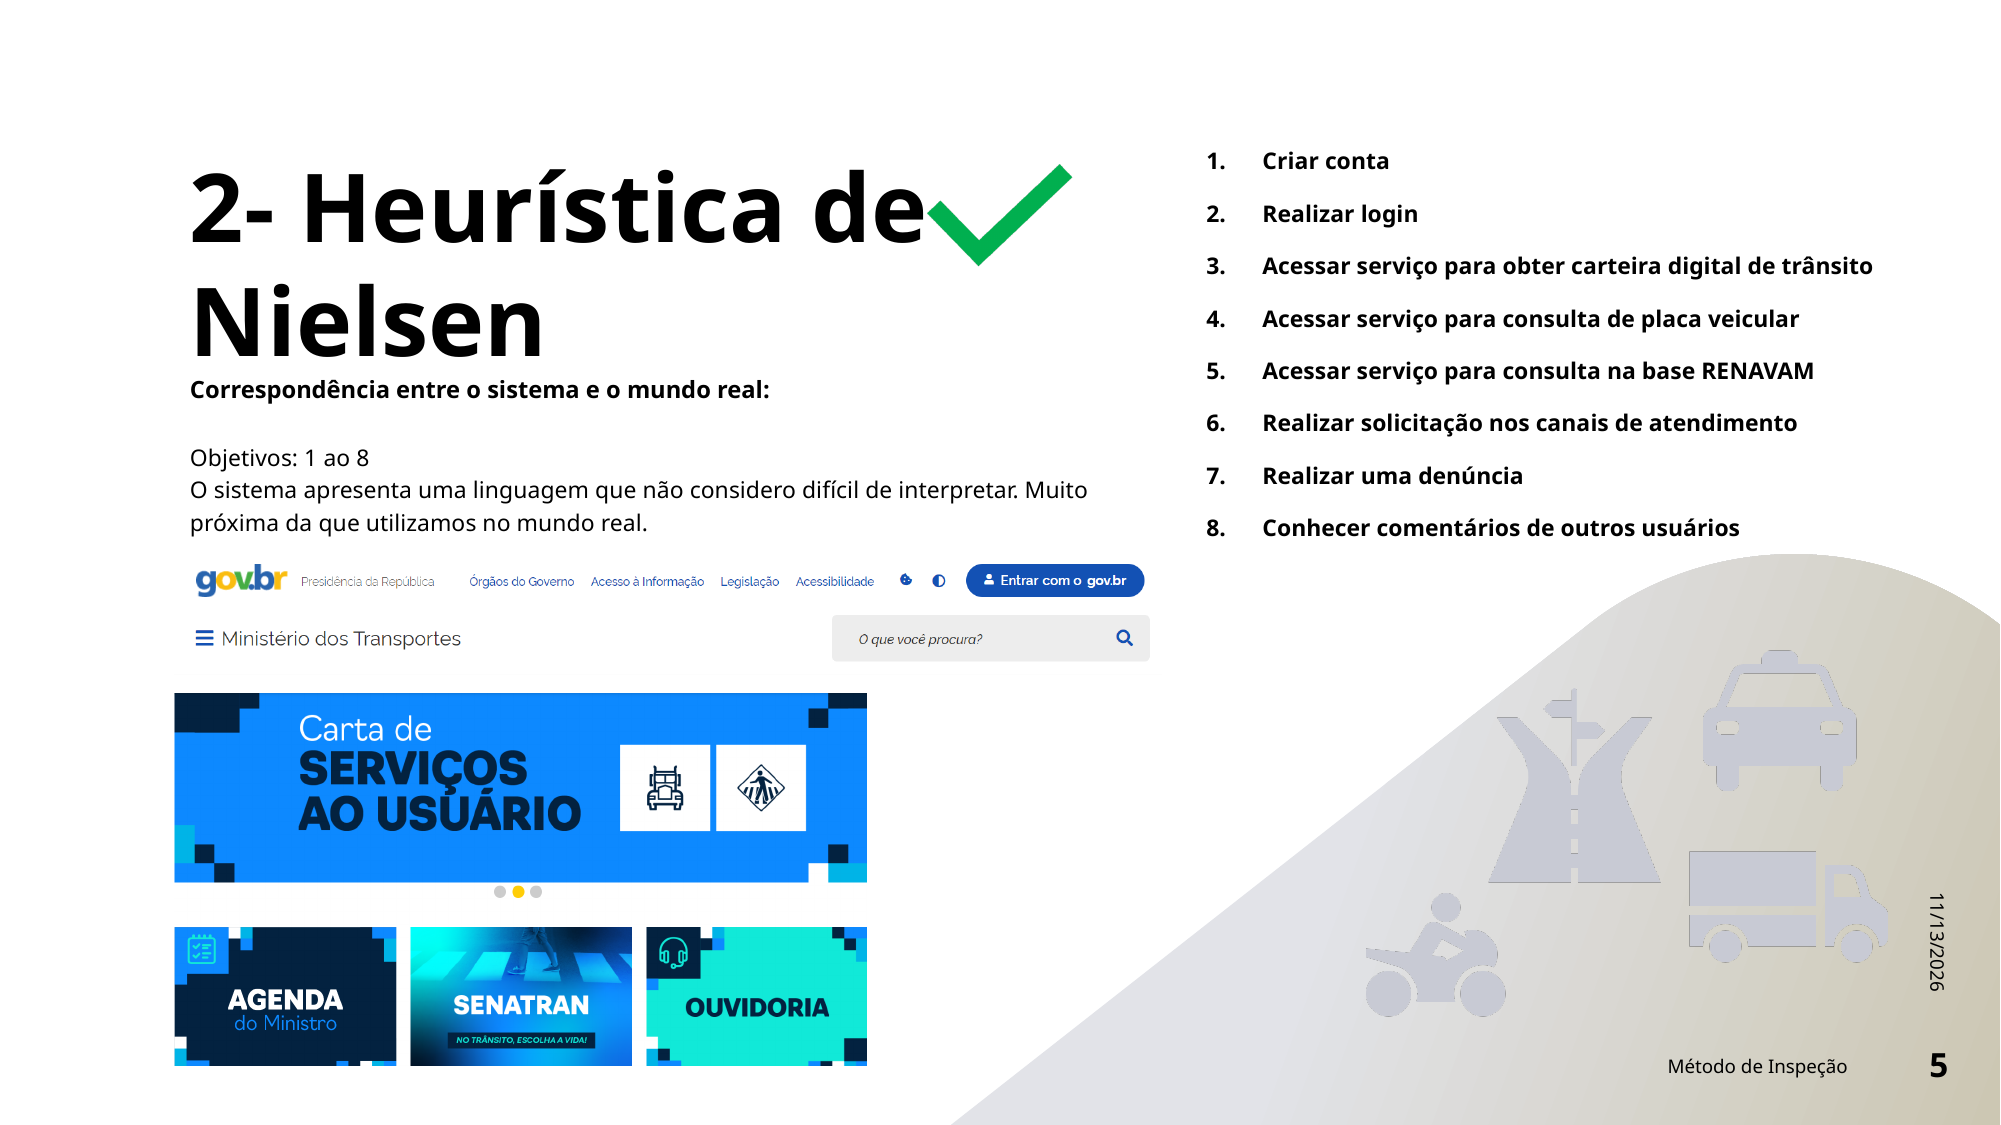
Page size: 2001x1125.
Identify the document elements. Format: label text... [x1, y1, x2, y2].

picture [174, 693, 867, 1066]
title 2- Heurística de Nielsen Correspondência entre o sistema e o mundo real: [174, 139, 1191, 411]
picture [174, 553, 1162, 676]
subtitle Objetivos: 1 ao 8 O sistema apresenta uma linguagem que não considero difícil de interpretar. Muito próxima da que utilizamos no mundo real. [174, 429, 1162, 553]
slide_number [1906, 571, 1967, 1008]
picture [924, 139, 1075, 290]
picture [1337, 612, 1897, 1053]
footer Método de Inspeção [1412, 1036, 1862, 1097]
picture [846, 1040, 867, 1066]
slide_number 5 [1862, 1036, 1964, 1097]
text_box Criar conta Realizar login Acessar serviço para obter carteira digital de trânsito Acessar serviço para consulta de placa veicular Acessar serviço para consulta na base RENAVAM Realizar solicitação nos canais de atendimento Realizar uma denúncia Conhecer comentários de outros usuários [1191, 139, 2000, 549]
